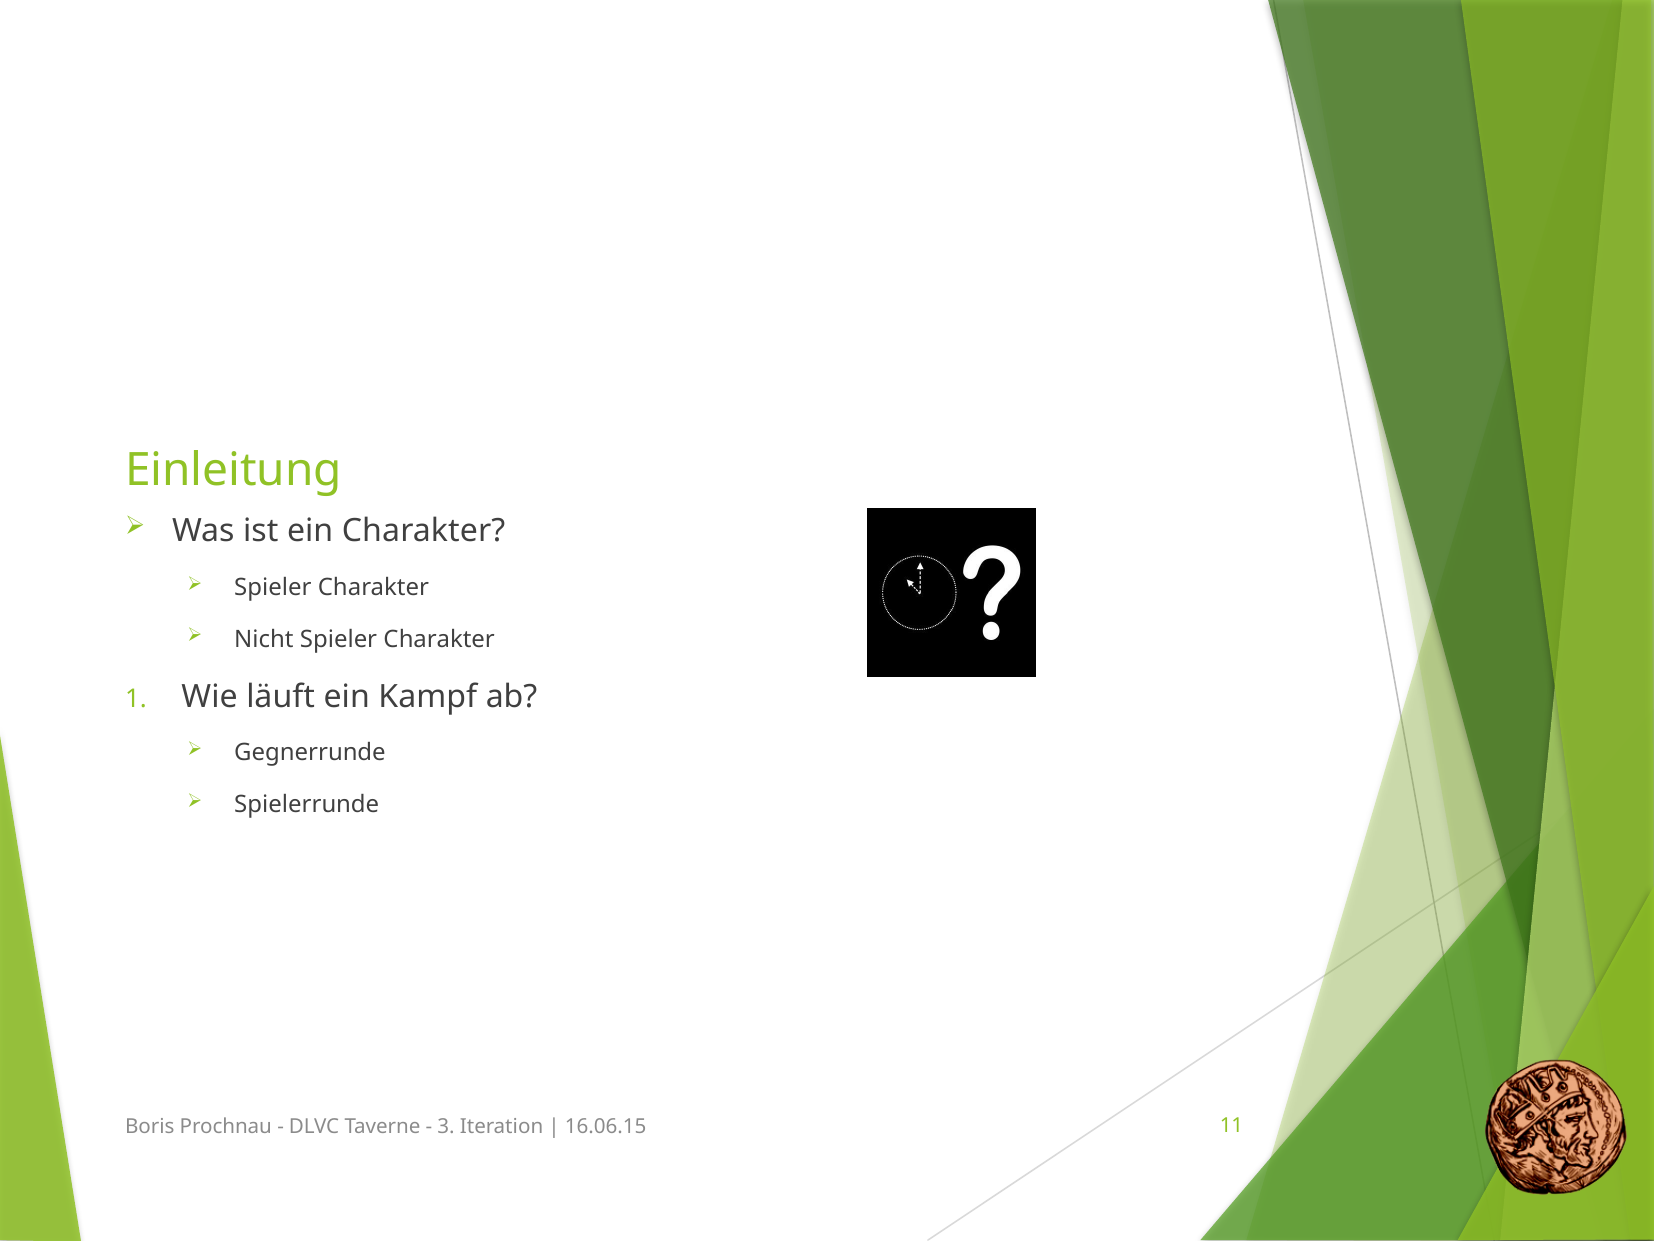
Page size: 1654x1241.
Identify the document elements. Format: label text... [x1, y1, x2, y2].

list Was ist ein Charakter? Spieler Charakter Nicht Spieler Charakter Wie läuft ein Kampf ab? Gegnerrunde Spielerrunde [110, 502, 615, 970]
slide_number 11 [1165, 1092, 1259, 1159]
picture [1483, 1054, 1631, 1197]
title Einleitung [110, 271, 615, 502]
footer Boris Prochnau - DLVC Taverne - 3. Iteration | 16.06.15 [110, 1092, 947, 1159]
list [867, 508, 1037, 678]
